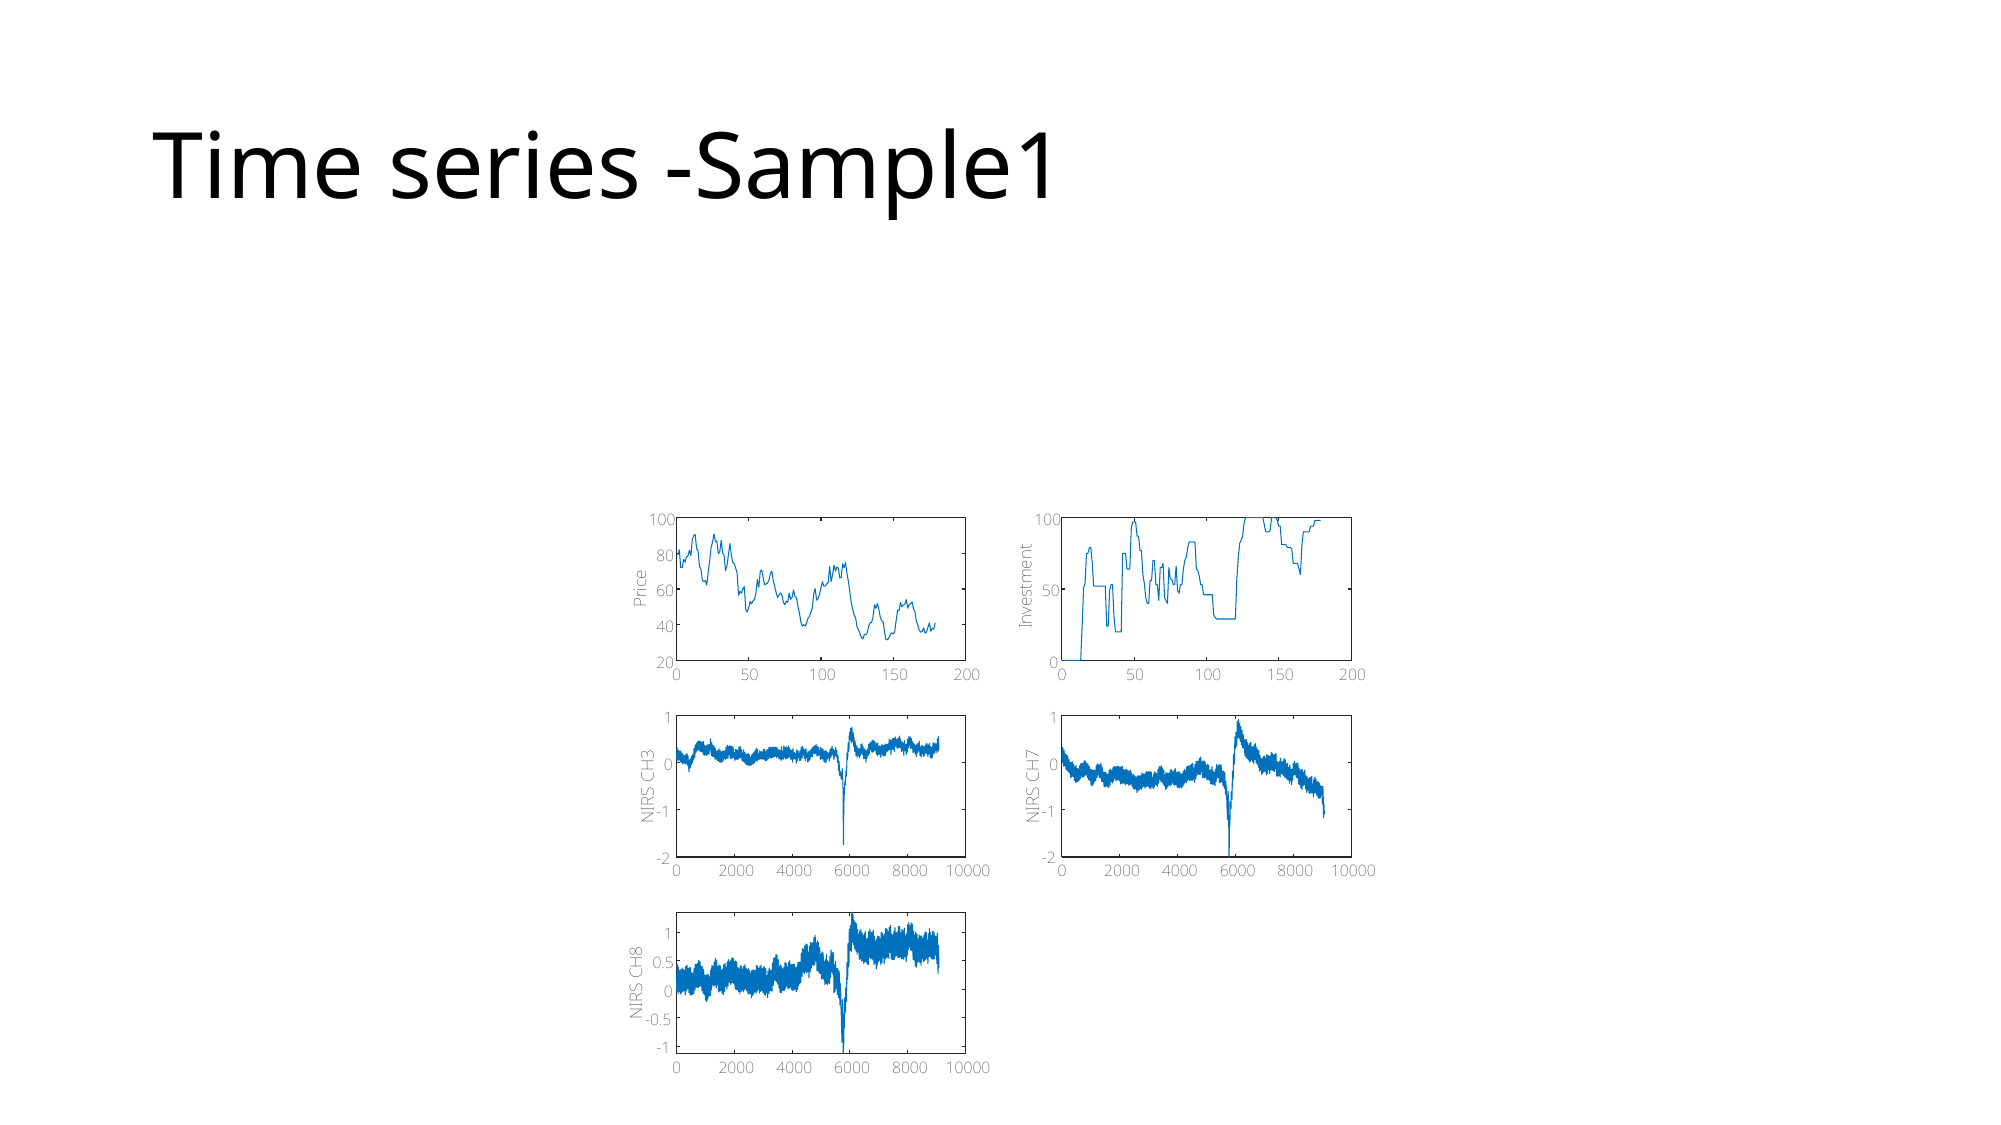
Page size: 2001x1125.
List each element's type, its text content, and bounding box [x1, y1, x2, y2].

picture [562, 468, 1438, 1125]
title Time series -Sample1 [137, 59, 1863, 278]
